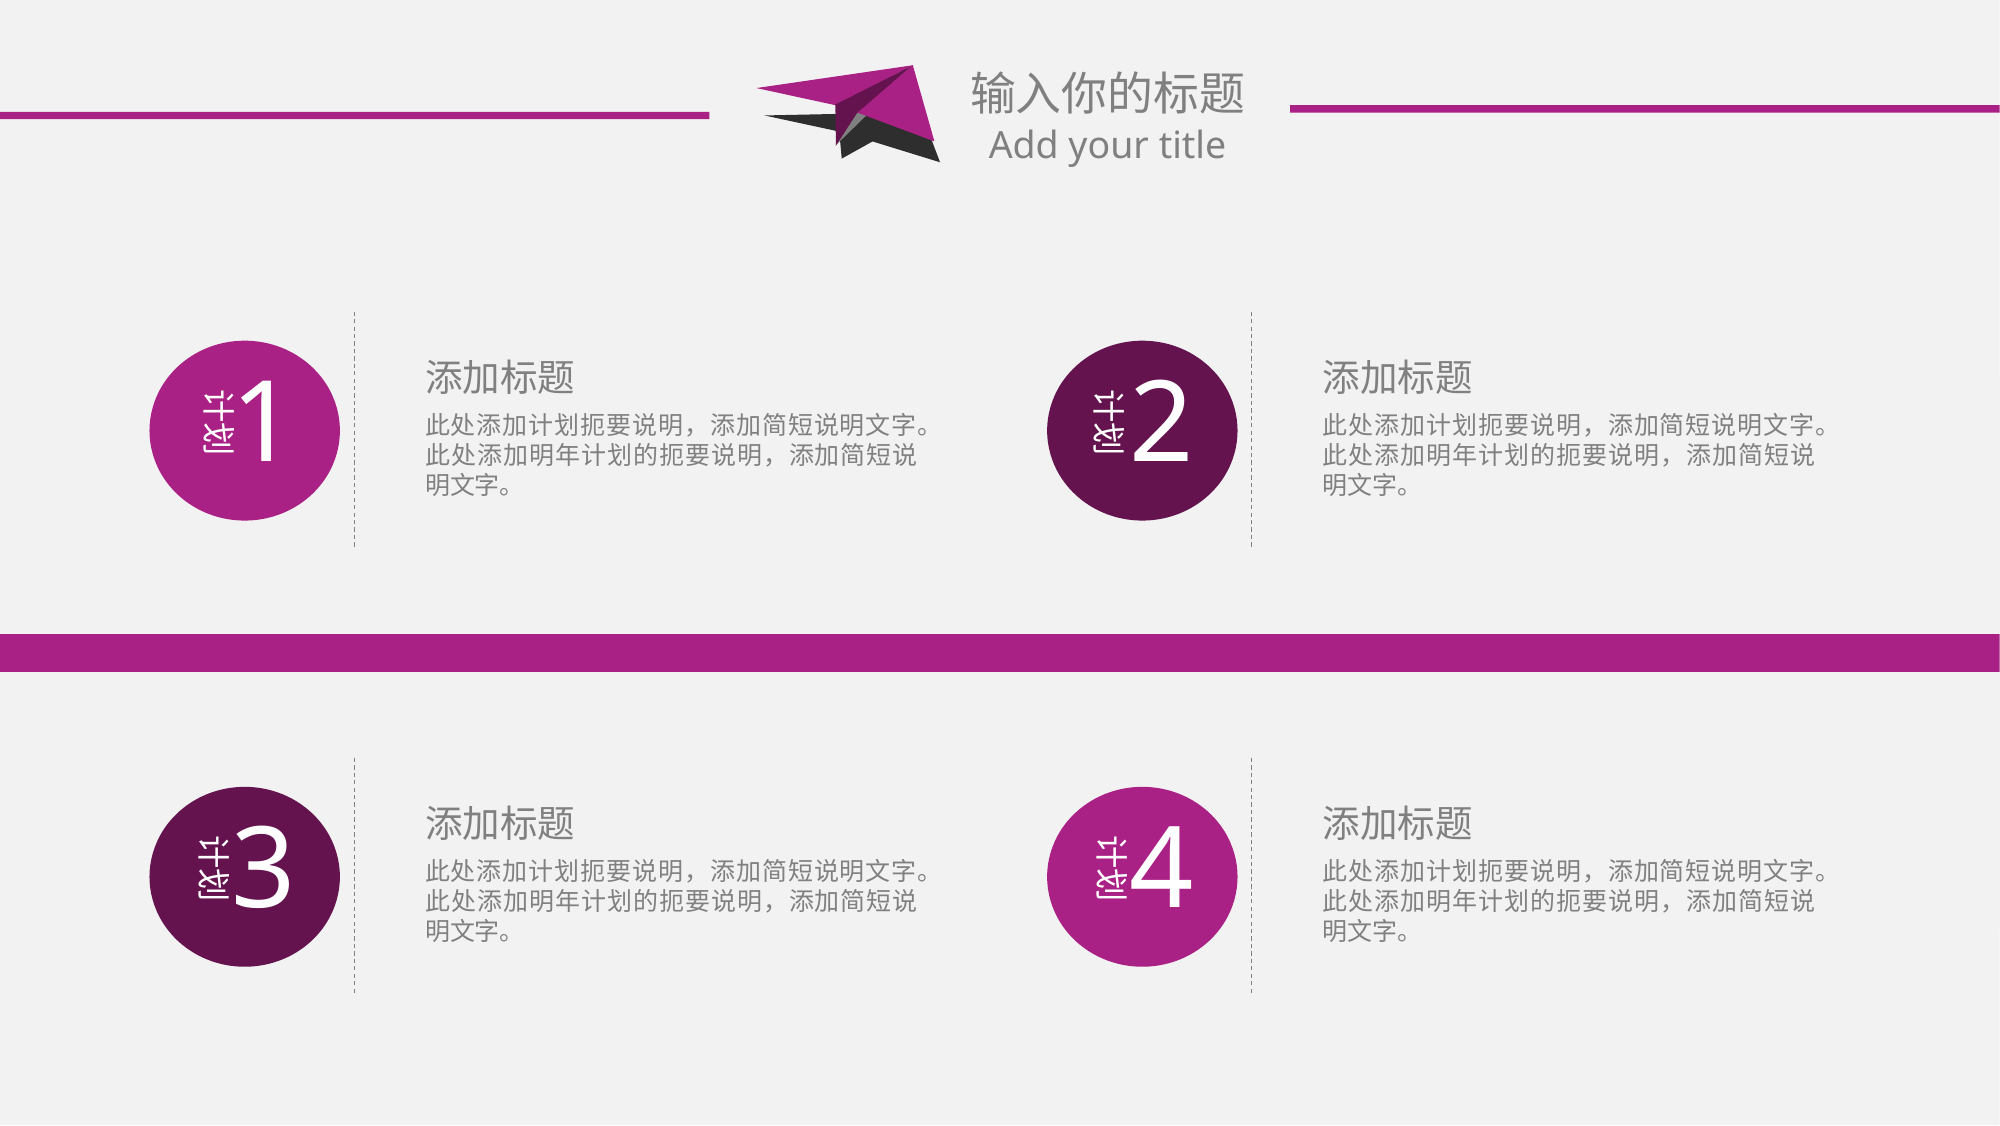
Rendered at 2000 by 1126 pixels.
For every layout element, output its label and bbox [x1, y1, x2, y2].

text_box [0, 266, 2000, 1041]
text_box [0, 56, 2000, 175]
